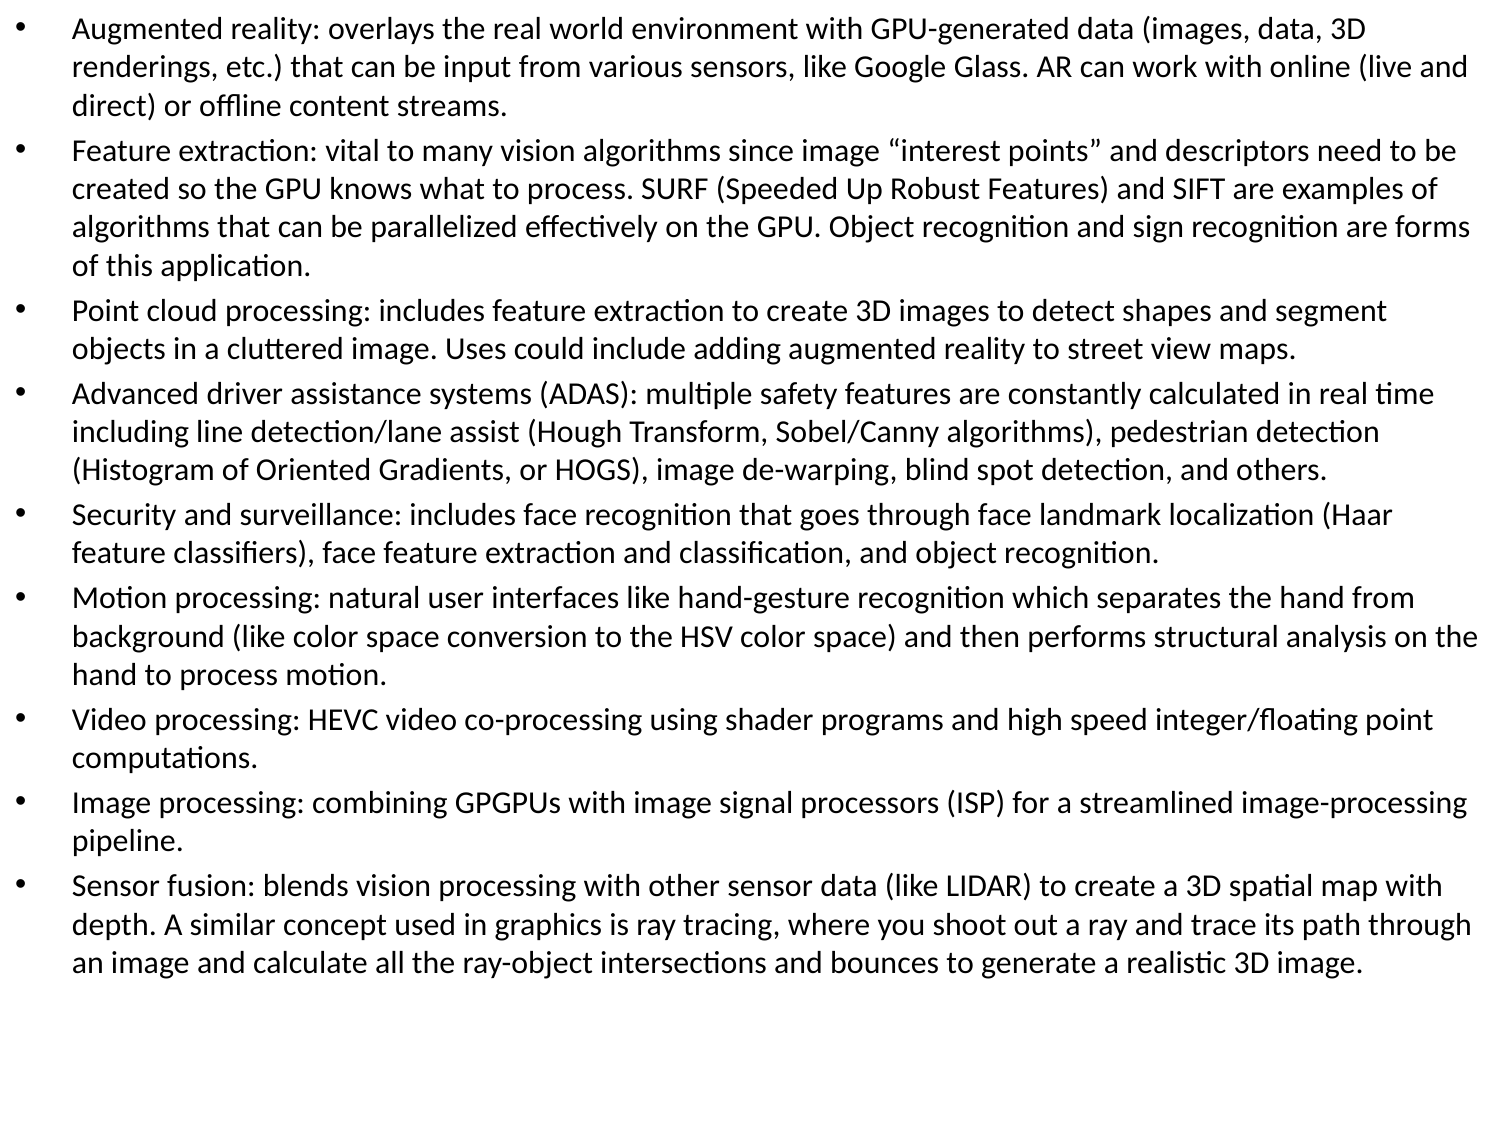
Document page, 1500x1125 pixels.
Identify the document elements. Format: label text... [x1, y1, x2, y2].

list Augmented reality: overlays the real world environment with GPU-generated data (images, data, 3D renderings, etc.) that can be input from various sensors, like Google Glass. AR can work with online (live and direct) or offline content streams. Feature extraction: vital to many vision algorithms since image “interest points” and descriptors need to be created so the GPU knows what to process. SURF (Speeded Up Robust Features) and SIFT are examples of algorithms that can be parallelized effectively on the GPU. Object recognition and sign recognition are forms of this application. Point cloud processing: includes feature extraction to create 3D images to detect shapes and segment objects in a cluttered image. Uses could include adding augmented reality to street view maps. Advanced driver assistance systems (ADAS): multiple safety features are constantly calculated in real time including line detection/lane assist (Hough Transform, Sobel/Canny algorithms), pedestrian detection (Histogram of Oriented Gradients, or HOGS), image de-warping, blind spot detection, and others. Security and surveillance: includes face recognition that goes through face landmark localization (Haar feature classifiers), face feature extraction and classification, and object recognition. Motion processing: natural user interfaces like hand-gesture recognition which separates the hand from background (like color space conversion to the HSV color space) and then performs structural analysis on the hand to process motion. Video processing: HEVC video co-processing using shader programs and high speed integer/floating point computations. Image processing: combining GPGPUs with image signal processors (ISP) for a streamlined image-processing pipeline. Sensor fusion: blends vision processing with other sensor data (like LIDAR) to create a 3D spatial map with depth. A similar concept used in graphics is ray tracing, where you shoot out a ray and trace its path through an image and calculate all the ray-object intersections and bounces to generate a realistic 3D image. [0, 0, 1500, 1005]
